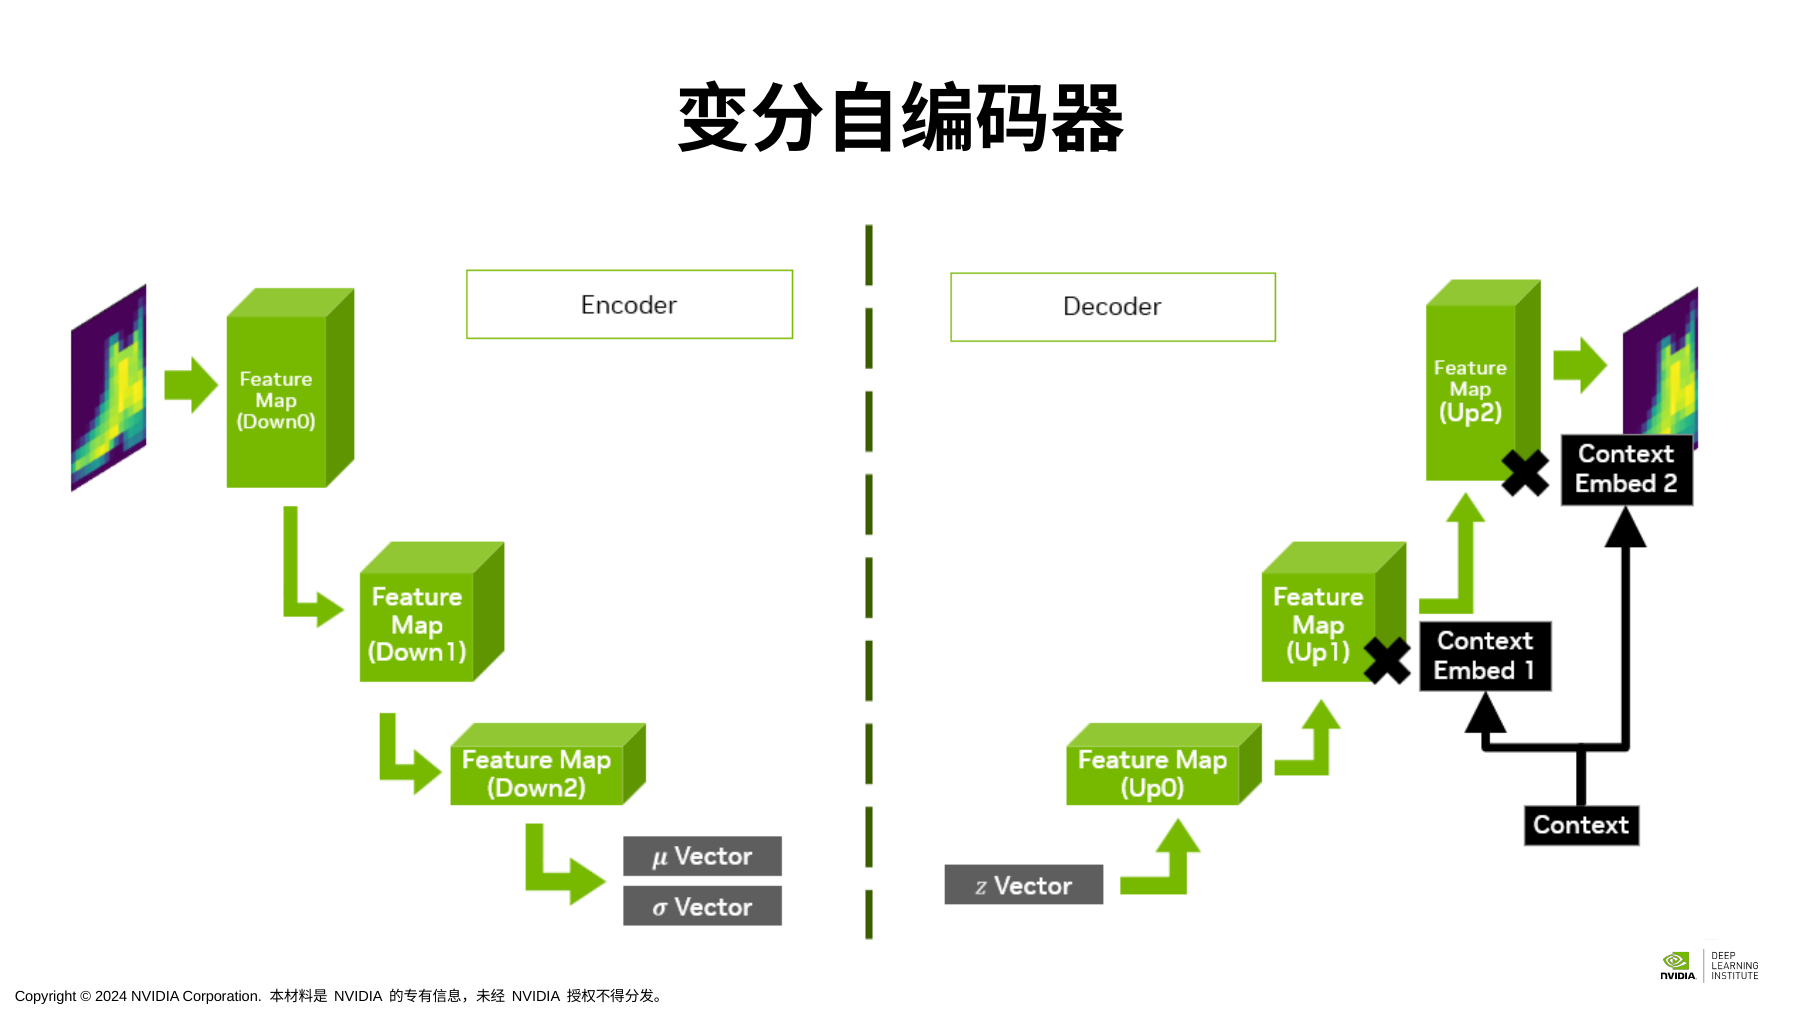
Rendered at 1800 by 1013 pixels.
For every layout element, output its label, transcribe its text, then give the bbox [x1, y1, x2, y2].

picture [1661, 949, 1758, 983]
title 变分自编码器 [81, 72, 1719, 170]
text_box Copyright © 2024 NVIDIA Corporation. 本材料是 NVIDIA 的专有信息，未经 NVIDIA 授权不得分发。 [0, 979, 680, 1012]
picture [26, 182, 1745, 941]
